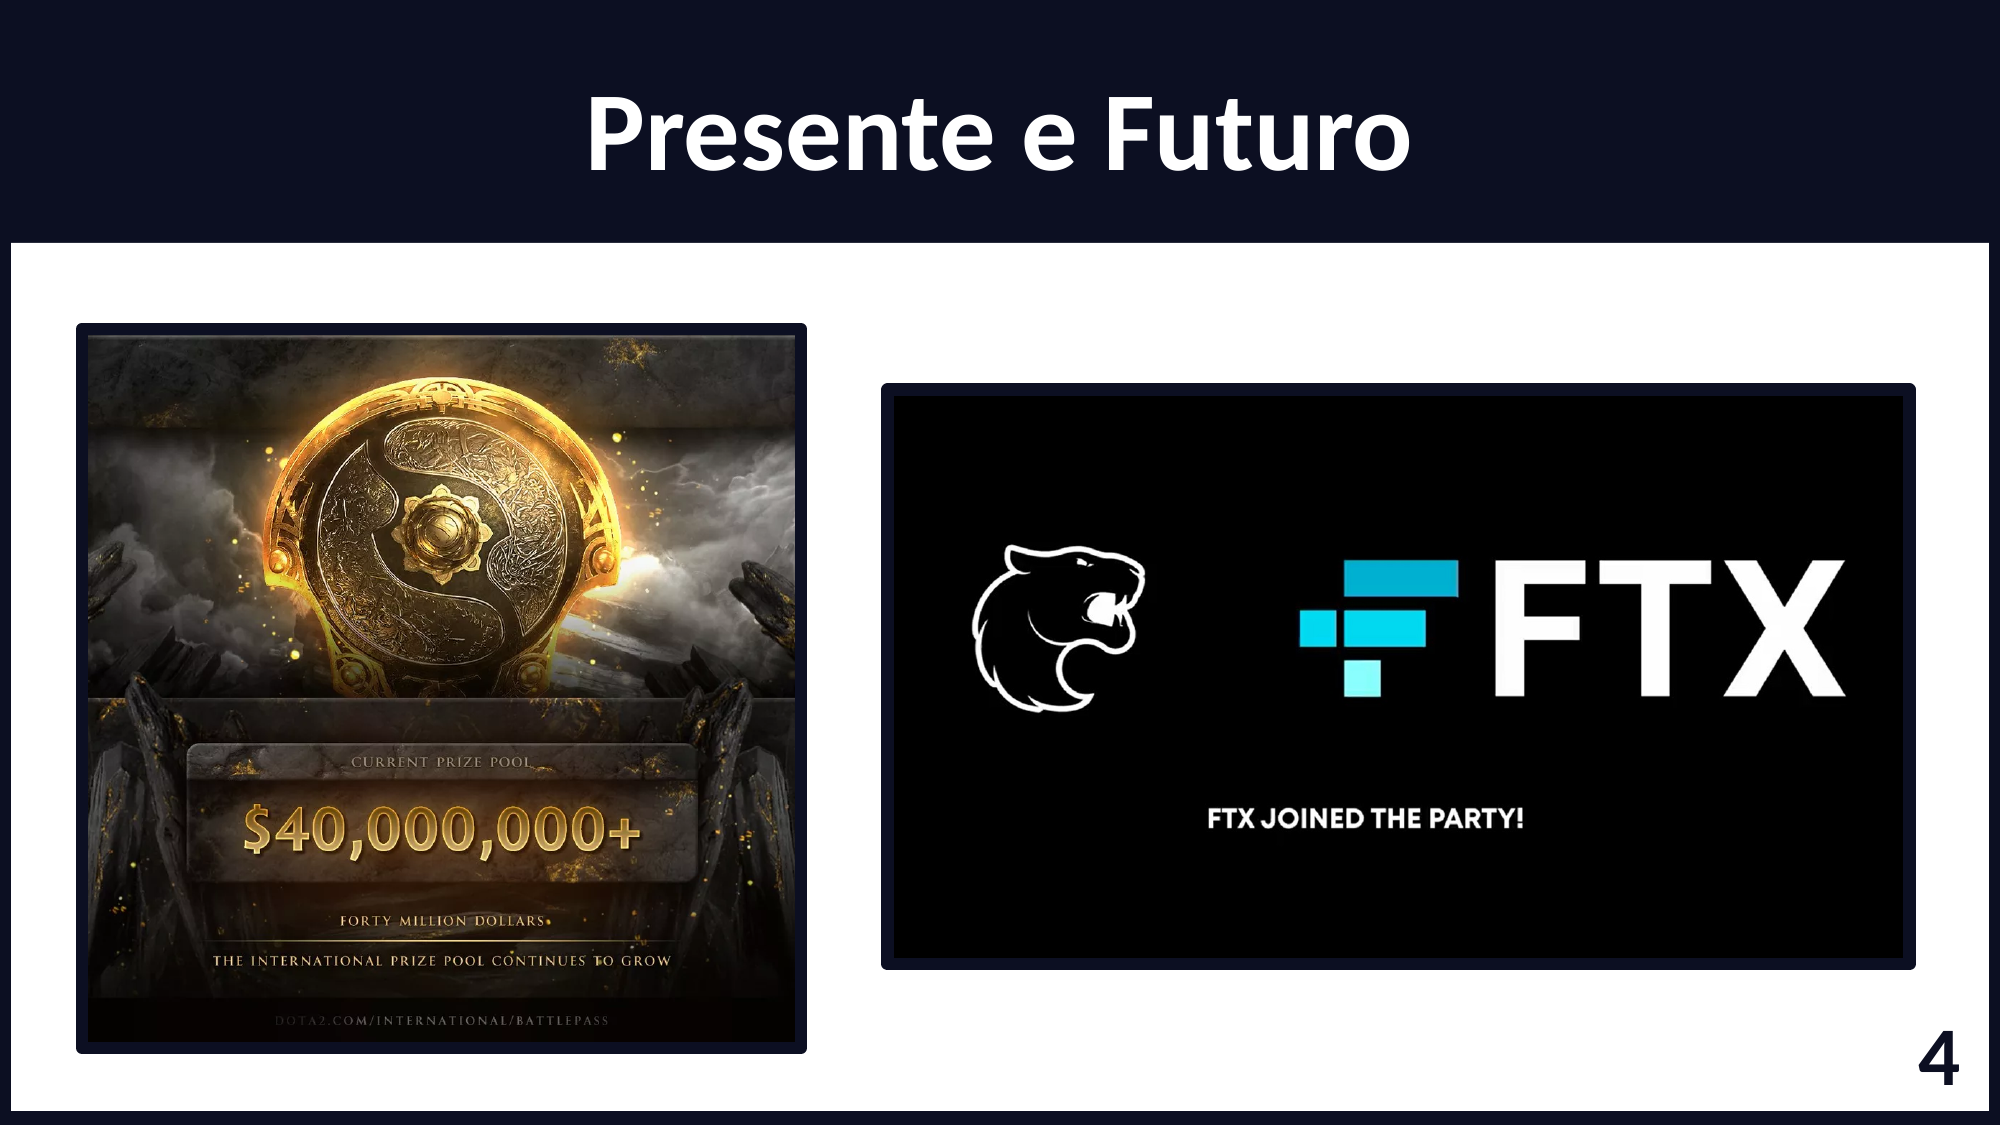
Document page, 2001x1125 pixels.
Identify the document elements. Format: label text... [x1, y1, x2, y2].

text_box 4 [1903, 994, 1976, 1110]
text_box Presente e Futuro [570, 50, 1430, 201]
text_box [10, 242, 1990, 1112]
picture [893, 395, 1904, 958]
picture [88, 335, 795, 1042]
